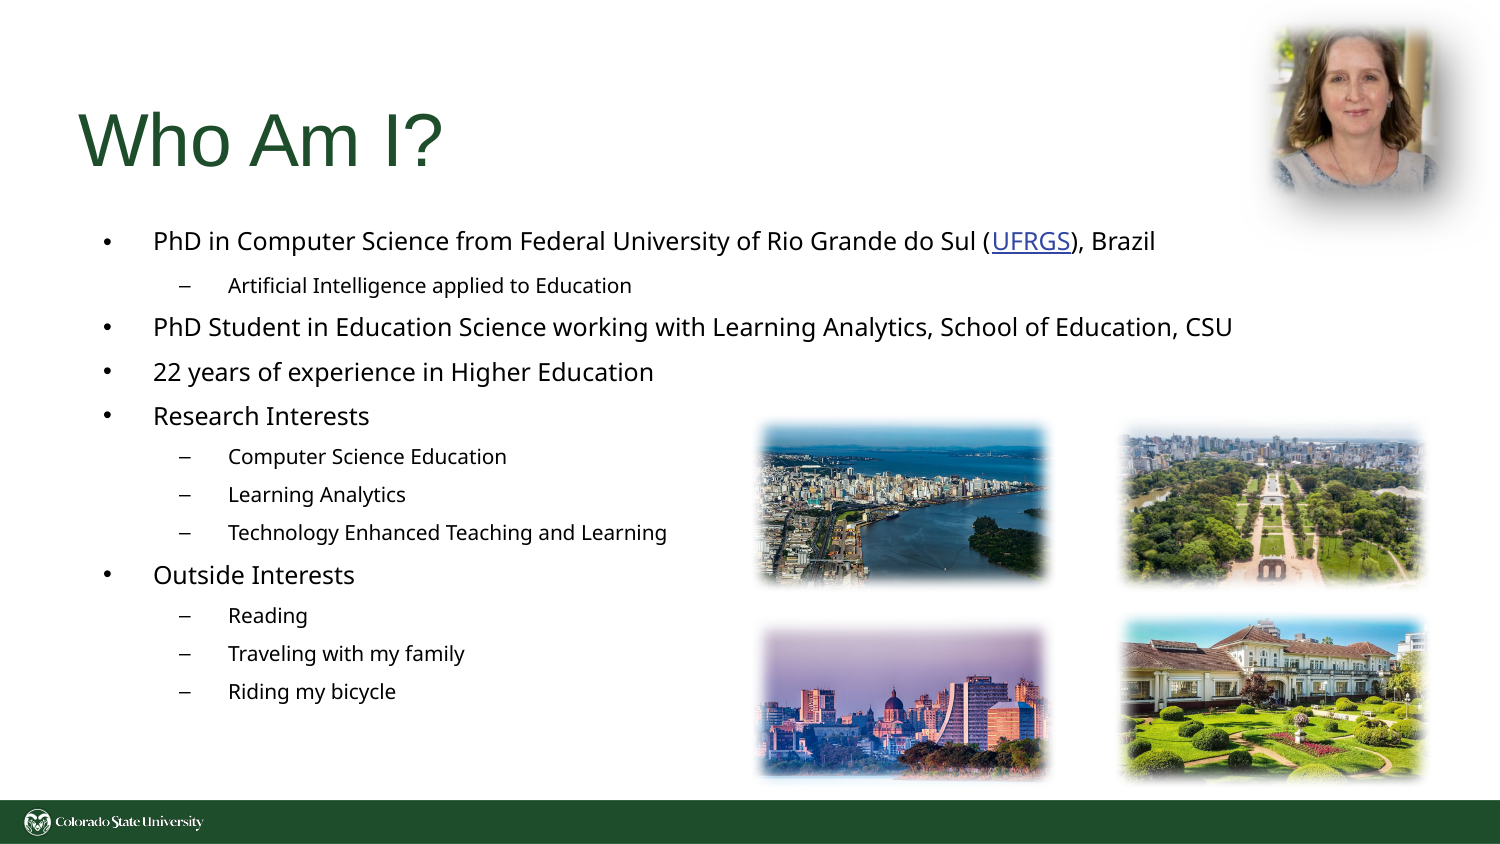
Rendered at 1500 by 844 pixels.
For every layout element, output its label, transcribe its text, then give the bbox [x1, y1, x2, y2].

picture [749, 413, 1058, 593]
picture [16, 800, 212, 844]
picture [1263, 20, 1444, 200]
list PhD in Computer Science from Federal University of Rio Grande do Sul (UFRGS), Brazil Artificial Intelligence applied to Education PhD Student in Education Science working with Learning Analytics, School of Education, CSU 22 years of experience in Higher Education Research Interests Computer Science Education Learning Analytics Technology Enhanced Teaching and Learning Outside Interests Reading Traveling with my family Riding my bicycle [68, 208, 1432, 798]
title Who Am I? [68, 81, 1257, 192]
picture [1113, 413, 1432, 593]
picture [1113, 609, 1433, 789]
picture [749, 615, 1058, 789]
